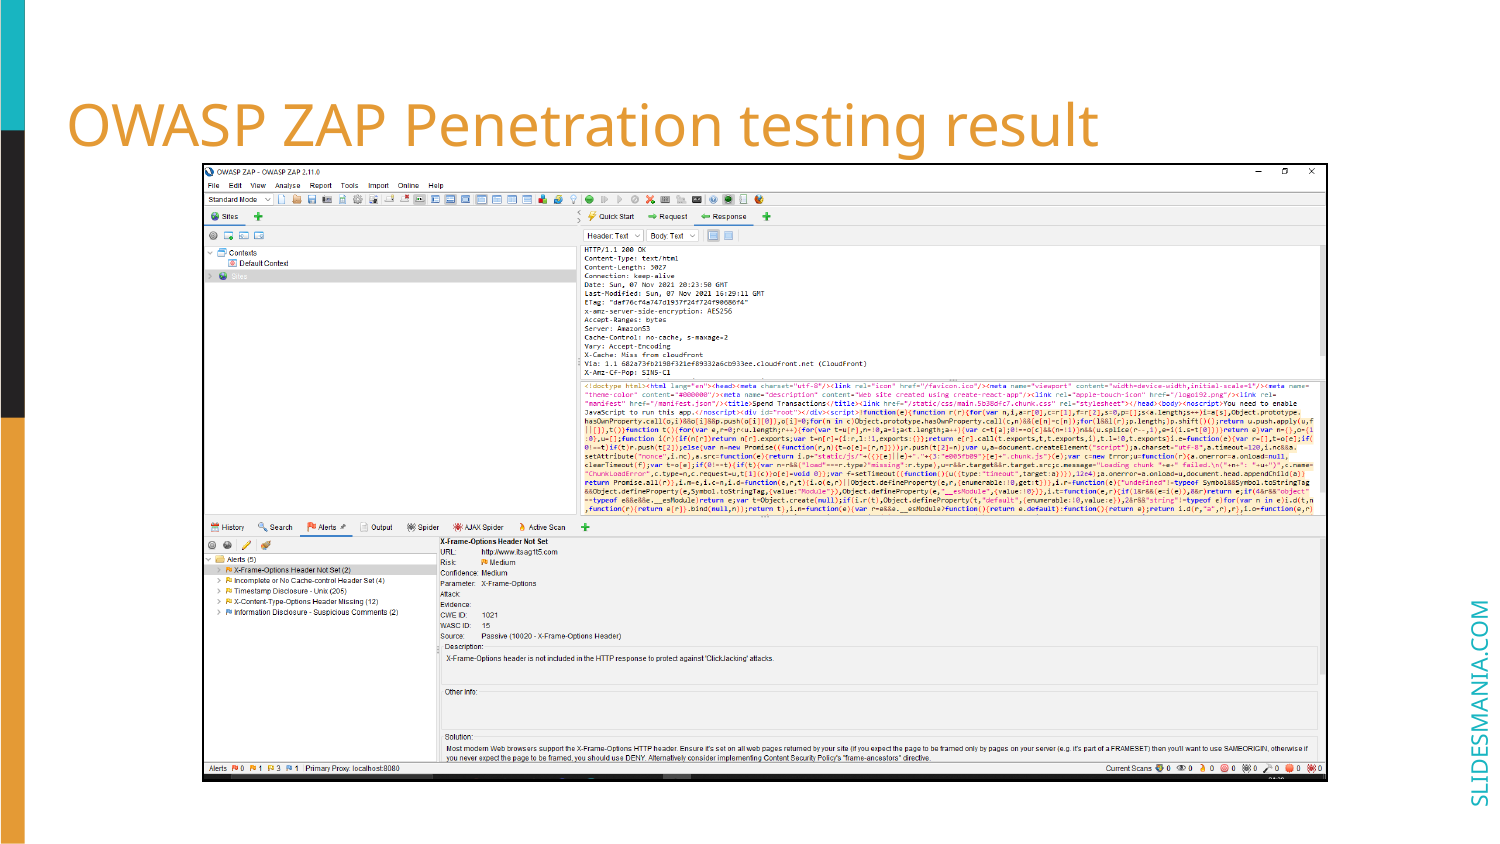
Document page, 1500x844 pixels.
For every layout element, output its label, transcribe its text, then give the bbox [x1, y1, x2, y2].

title OWASP ZAP Penetration testing result [51, 72, 1449, 167]
picture [203, 165, 1326, 780]
